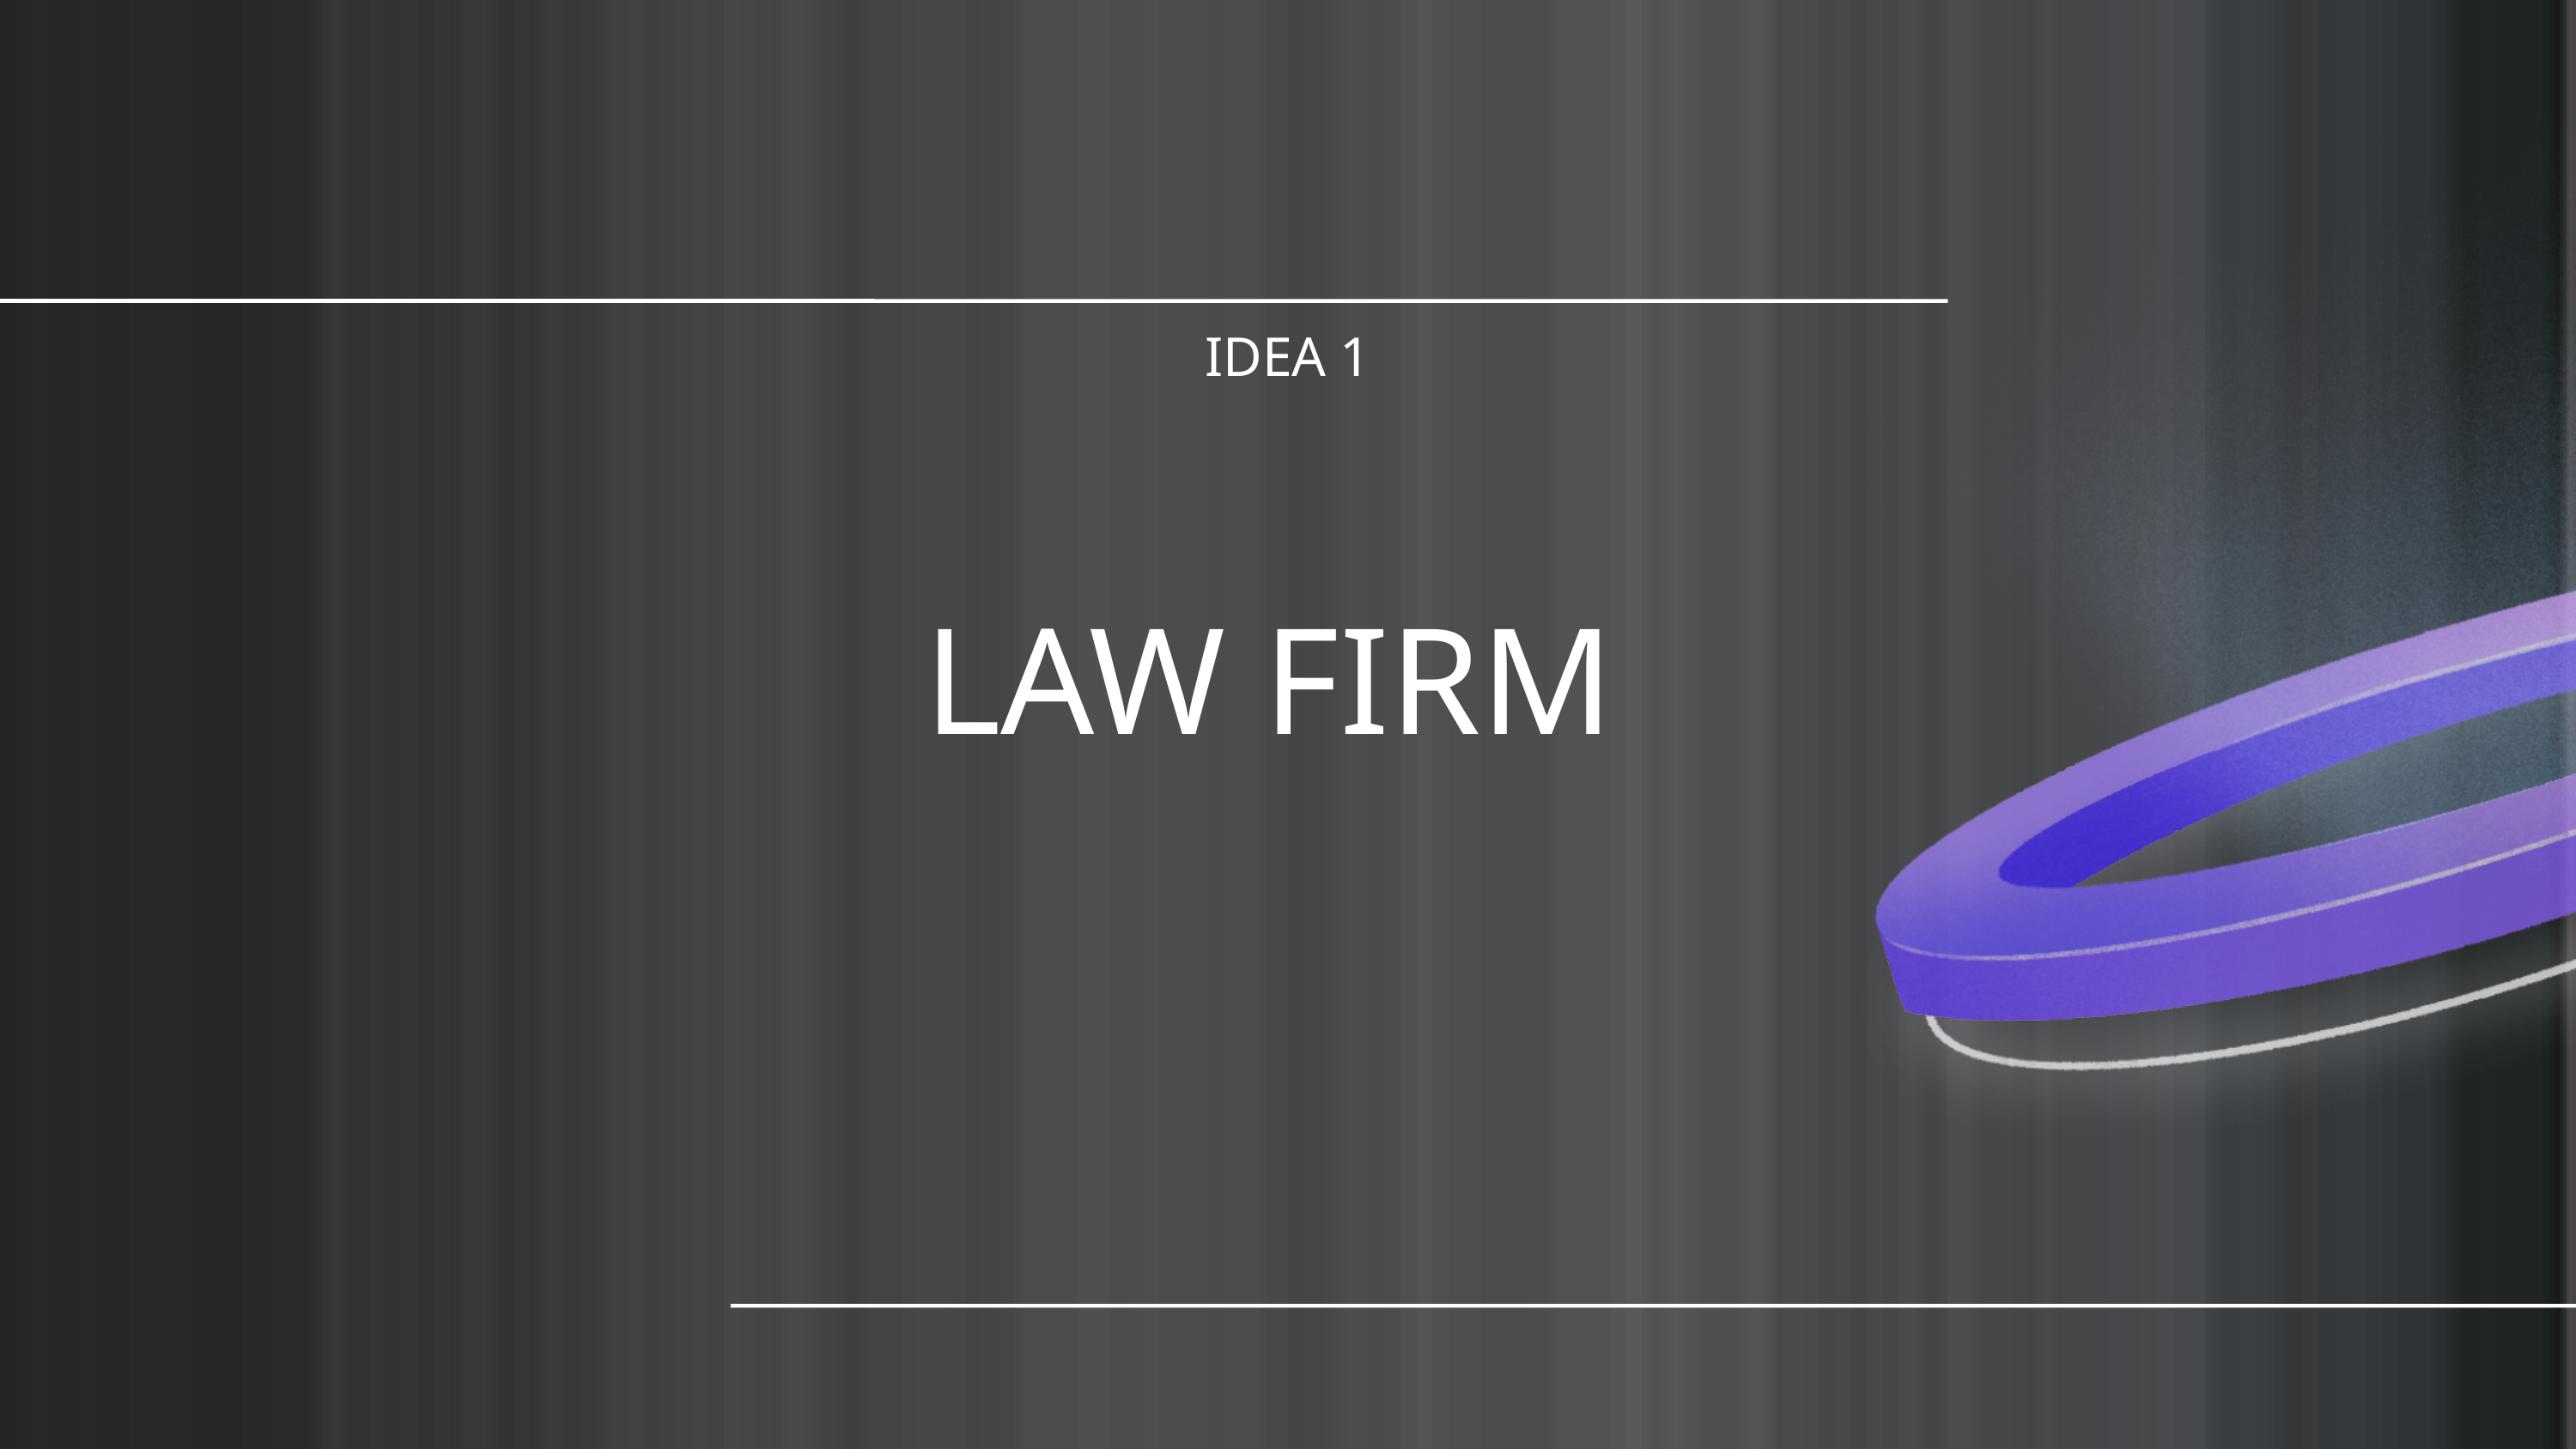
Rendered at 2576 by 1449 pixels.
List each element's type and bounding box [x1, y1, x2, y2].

text_box [0, 0, 2576, 1449]
